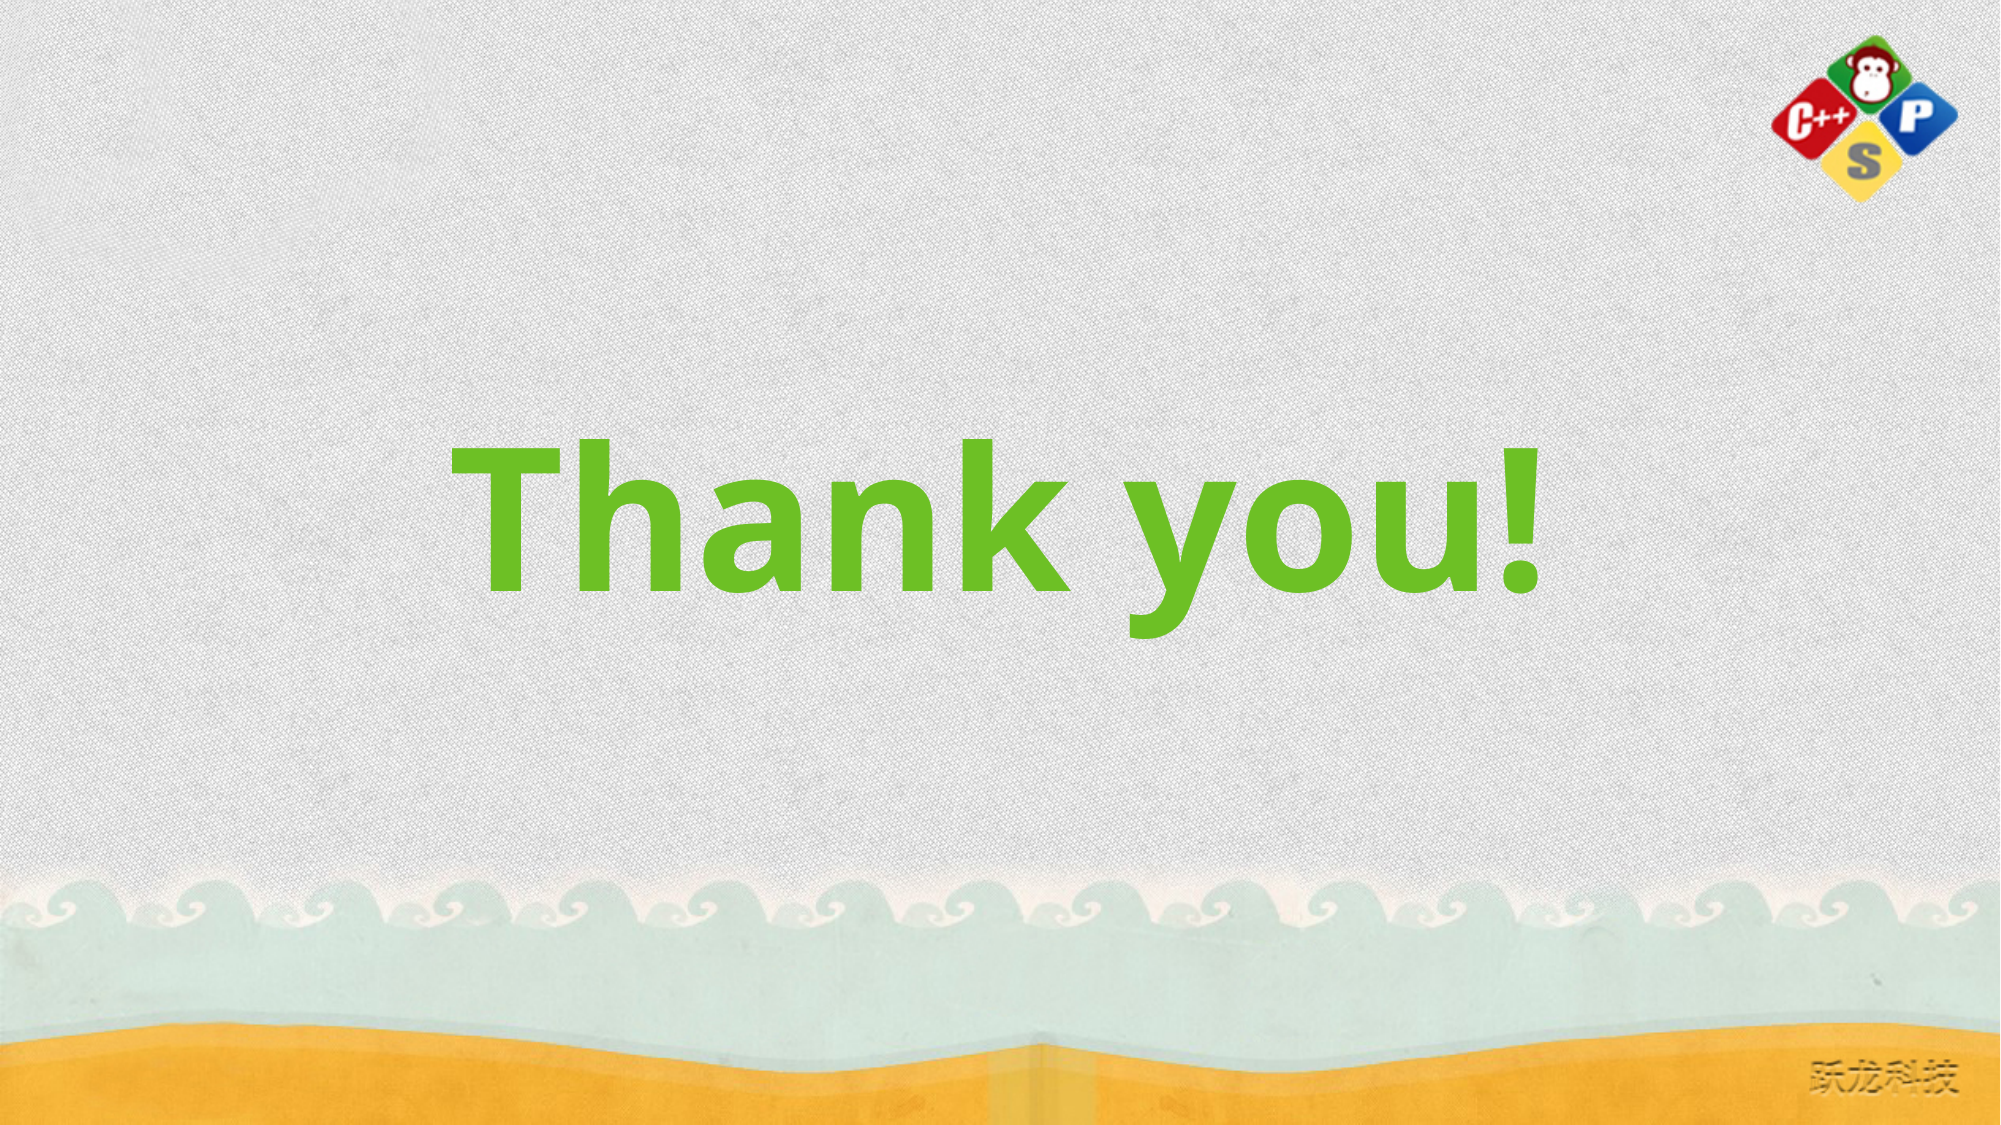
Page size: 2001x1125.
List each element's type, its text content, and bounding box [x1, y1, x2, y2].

picture [0, 0, 2001, 1125]
text_box Thank you! [386, 383, 1614, 639]
